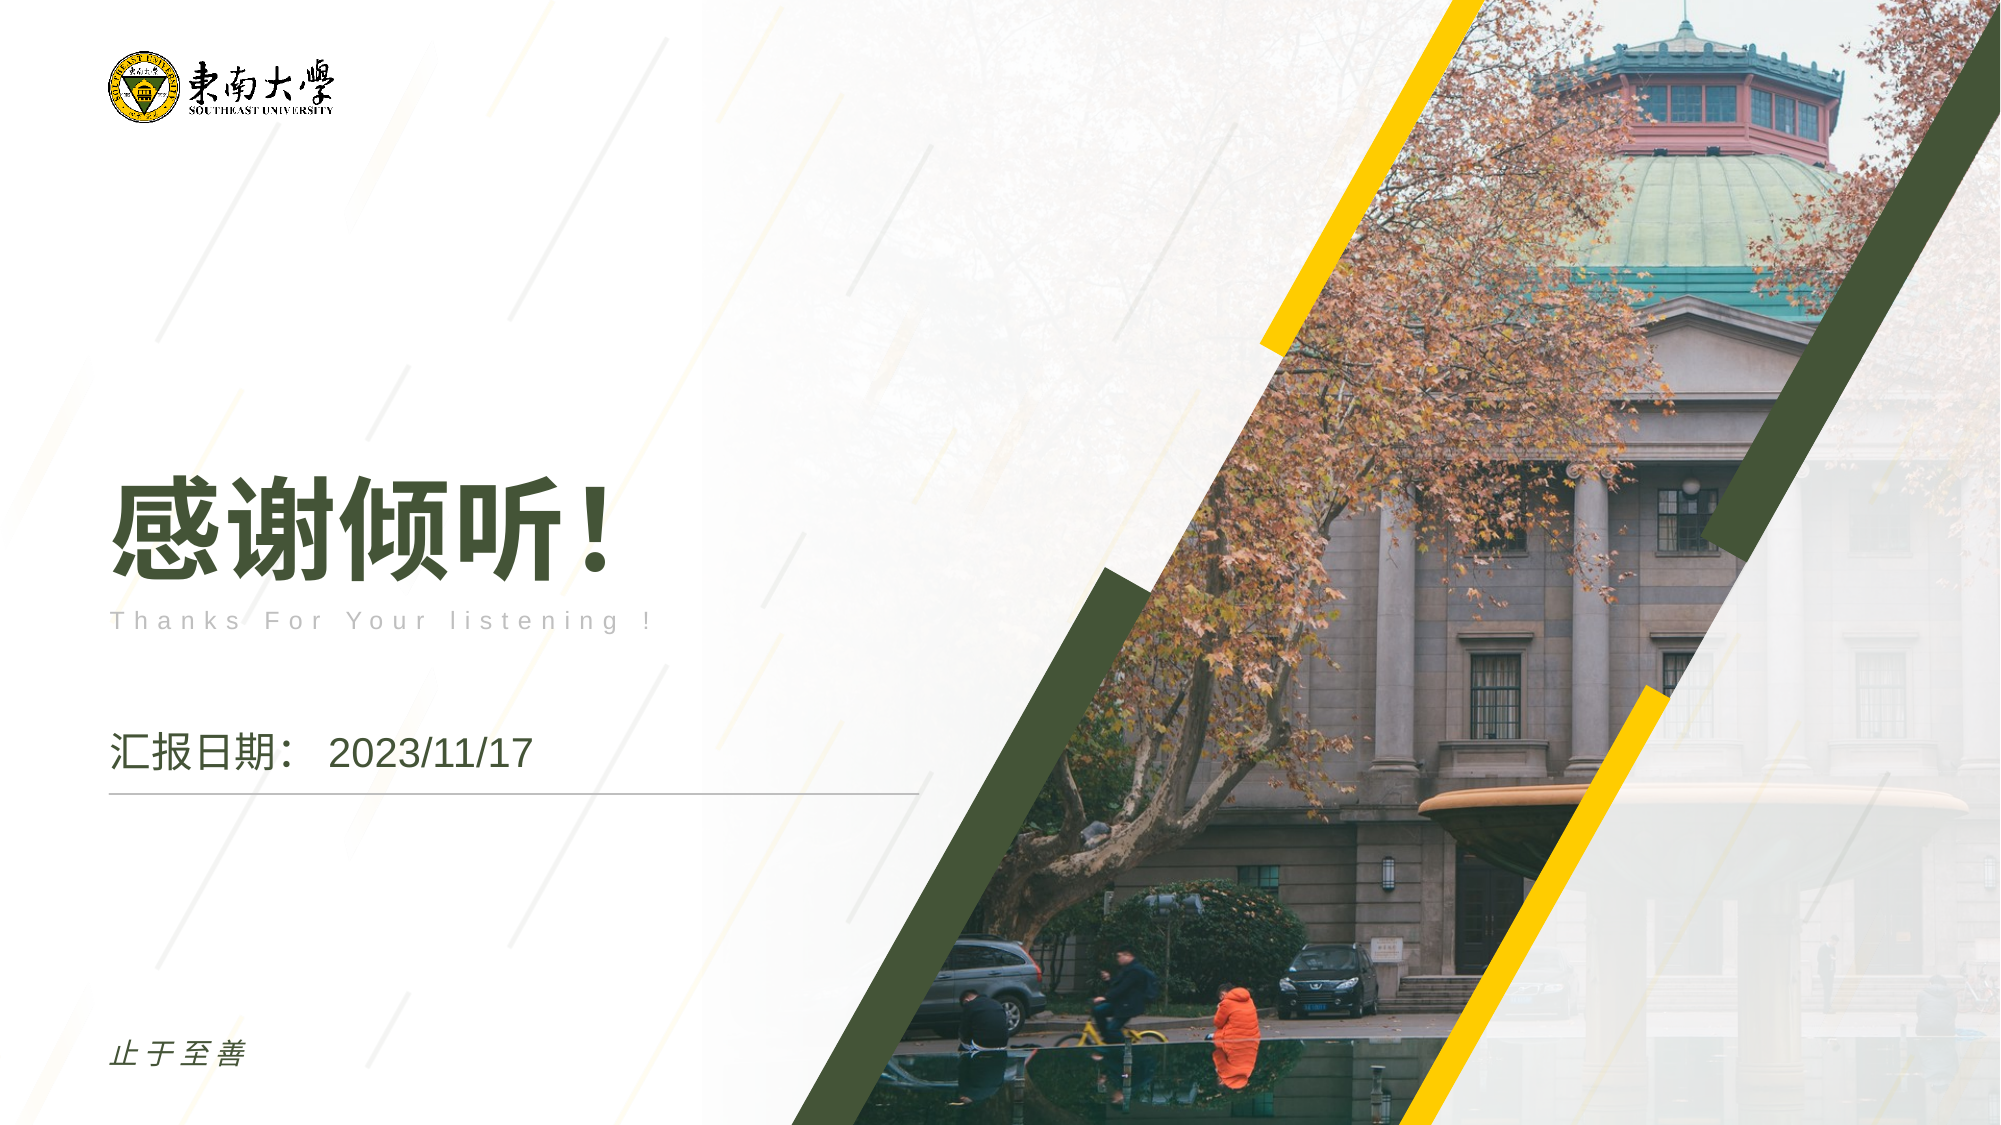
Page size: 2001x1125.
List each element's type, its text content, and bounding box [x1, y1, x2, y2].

text_box 汇报日期：2023/11/17 [109, 718, 714, 784]
list 感谢倾听！ [109, 451, 1061, 596]
picture [854, 0, 2000, 1125]
picture [108, 51, 334, 123]
list Thanks For Your listening ! [109, 597, 1061, 643]
picture [1988, 127, 1993, 135]
slide_number 止于至善 [108, 1022, 657, 1083]
